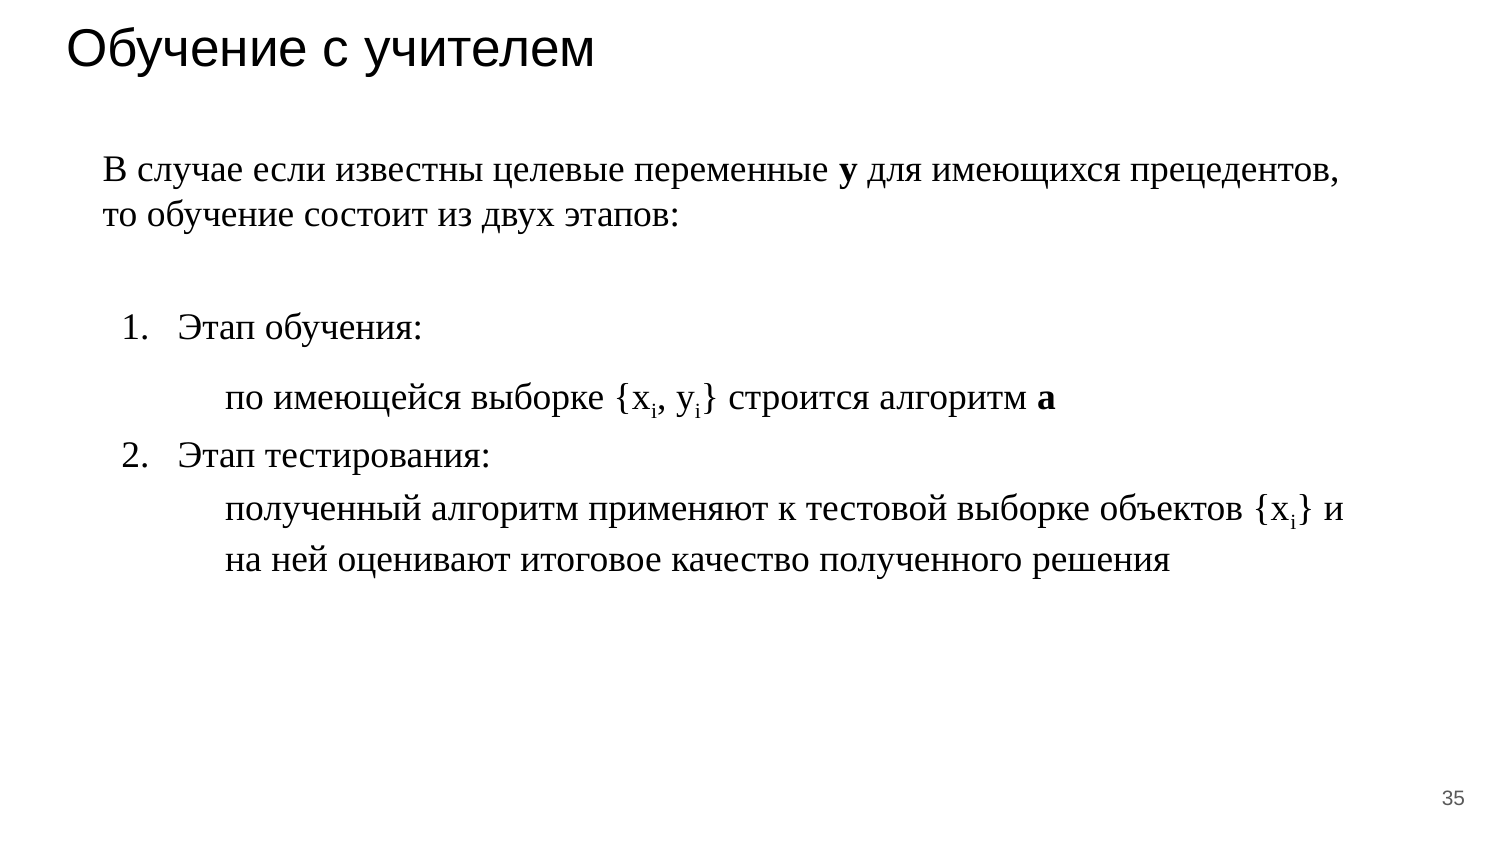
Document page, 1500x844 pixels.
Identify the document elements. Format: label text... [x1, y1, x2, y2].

slide_number ‹#› [1389, 764, 1480, 830]
text_box В случае если известны целевые переменные y для имеющихся прецедентов, то обучение состоит из двух этапов: Этап обучения: по имеющейся выборке {xi, yi} строится алгоритм a Этап тестирования: полученный алгоритм применяют к тестовой выборке объектов {xi} и на ней оценивают итоговое качество полученного решения [87, 129, 1390, 714]
title Обучение с учителем [51, 0, 1449, 92]
